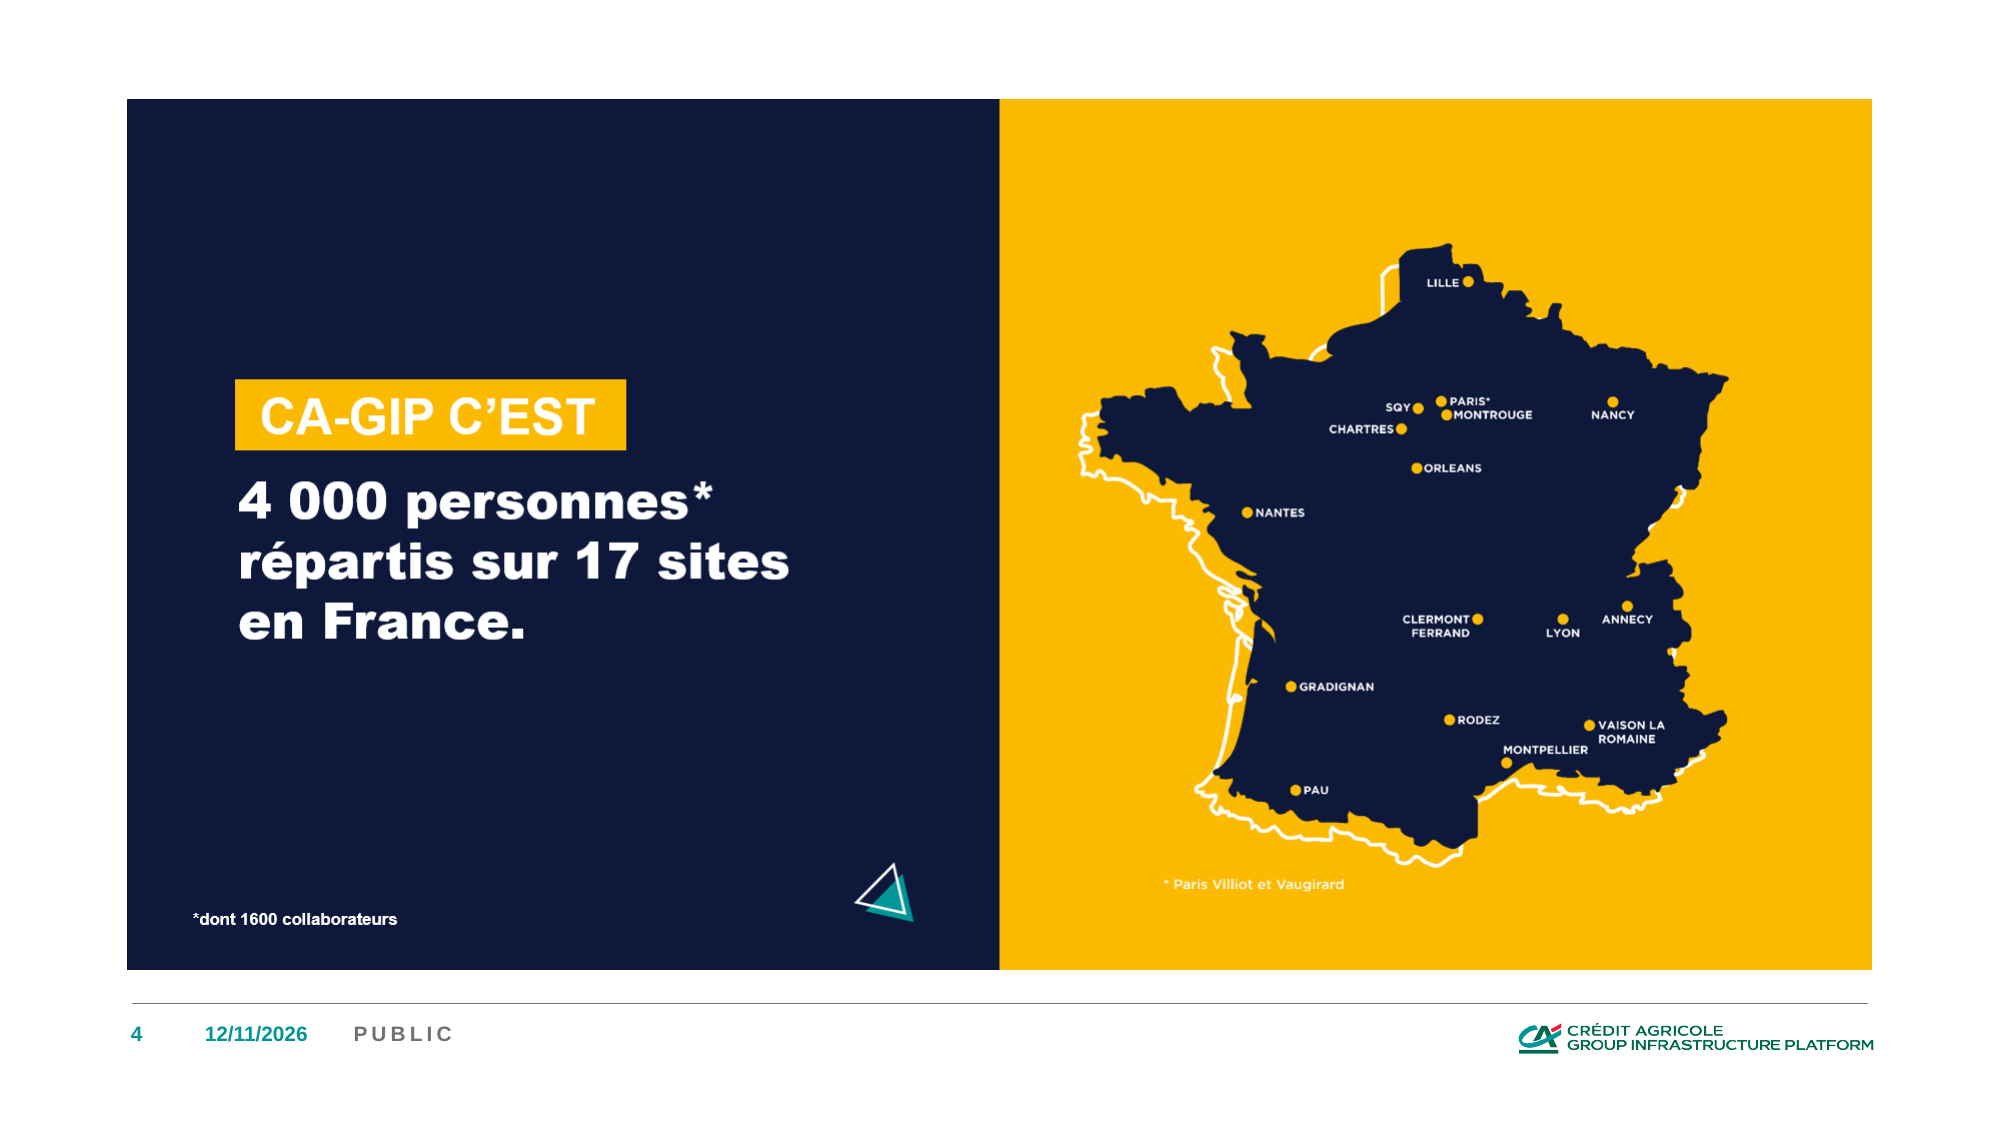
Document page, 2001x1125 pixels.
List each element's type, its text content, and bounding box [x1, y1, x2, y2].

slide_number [205, 1012, 323, 1055]
picture [127, 99, 1872, 970]
picture [1491, 998, 1901, 1081]
slide_number 4 [115, 1012, 205, 1055]
